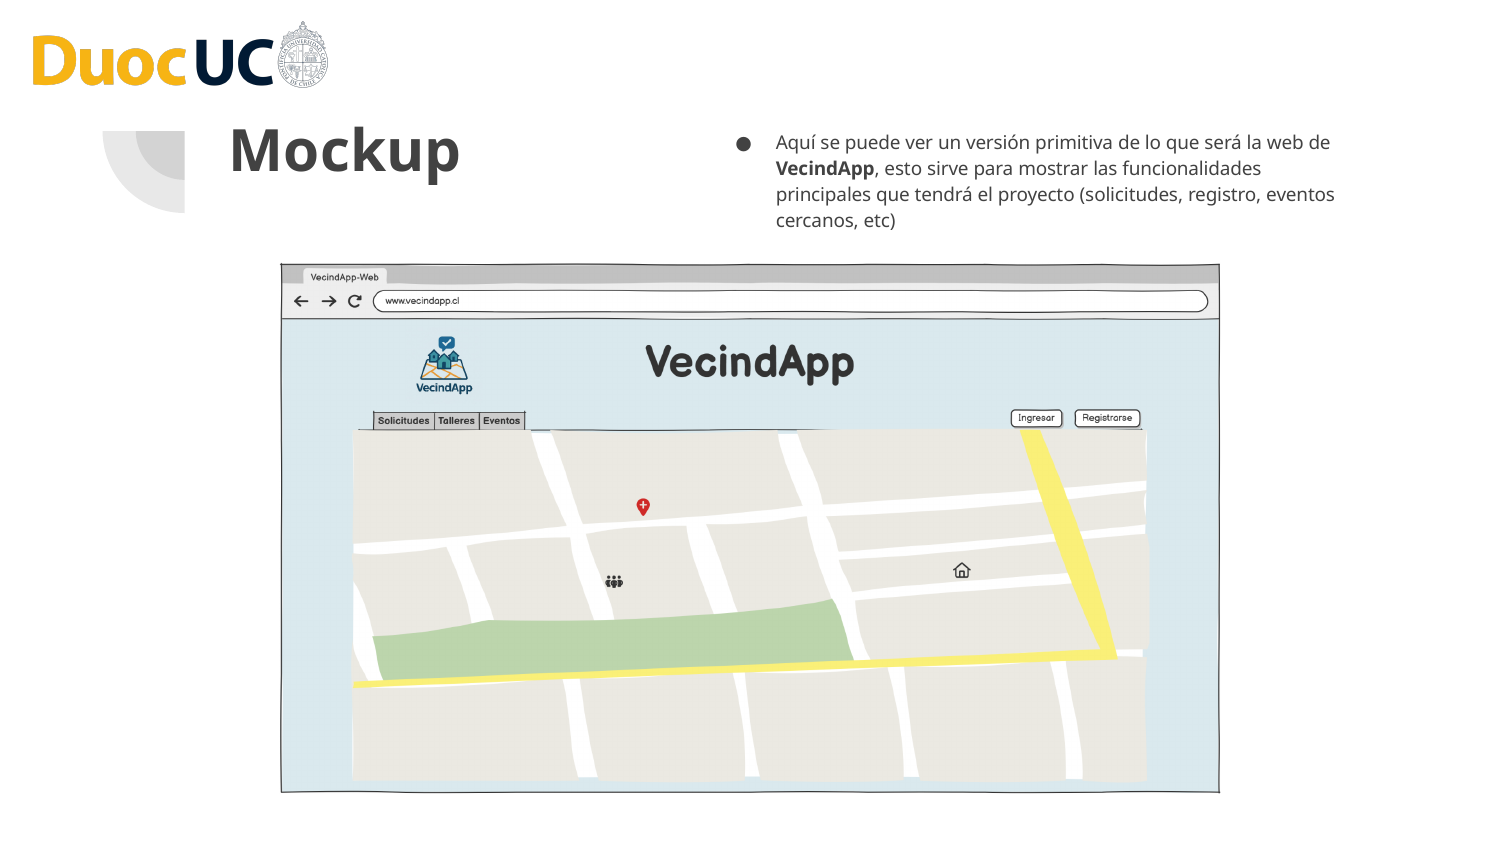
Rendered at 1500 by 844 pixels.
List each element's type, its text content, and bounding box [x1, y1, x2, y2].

picture [29, 16, 332, 92]
title Mockup [213, 98, 1368, 263]
list Aquí se puede ver un versión primitiva de lo que será la web de VecindApp, esto sirve para mostrar las funcionalidades principales que tendrá el proyecto (solicitudes, registro, eventos cercanos, etc) [699, 112, 1368, 248]
picture [278, 261, 1222, 794]
